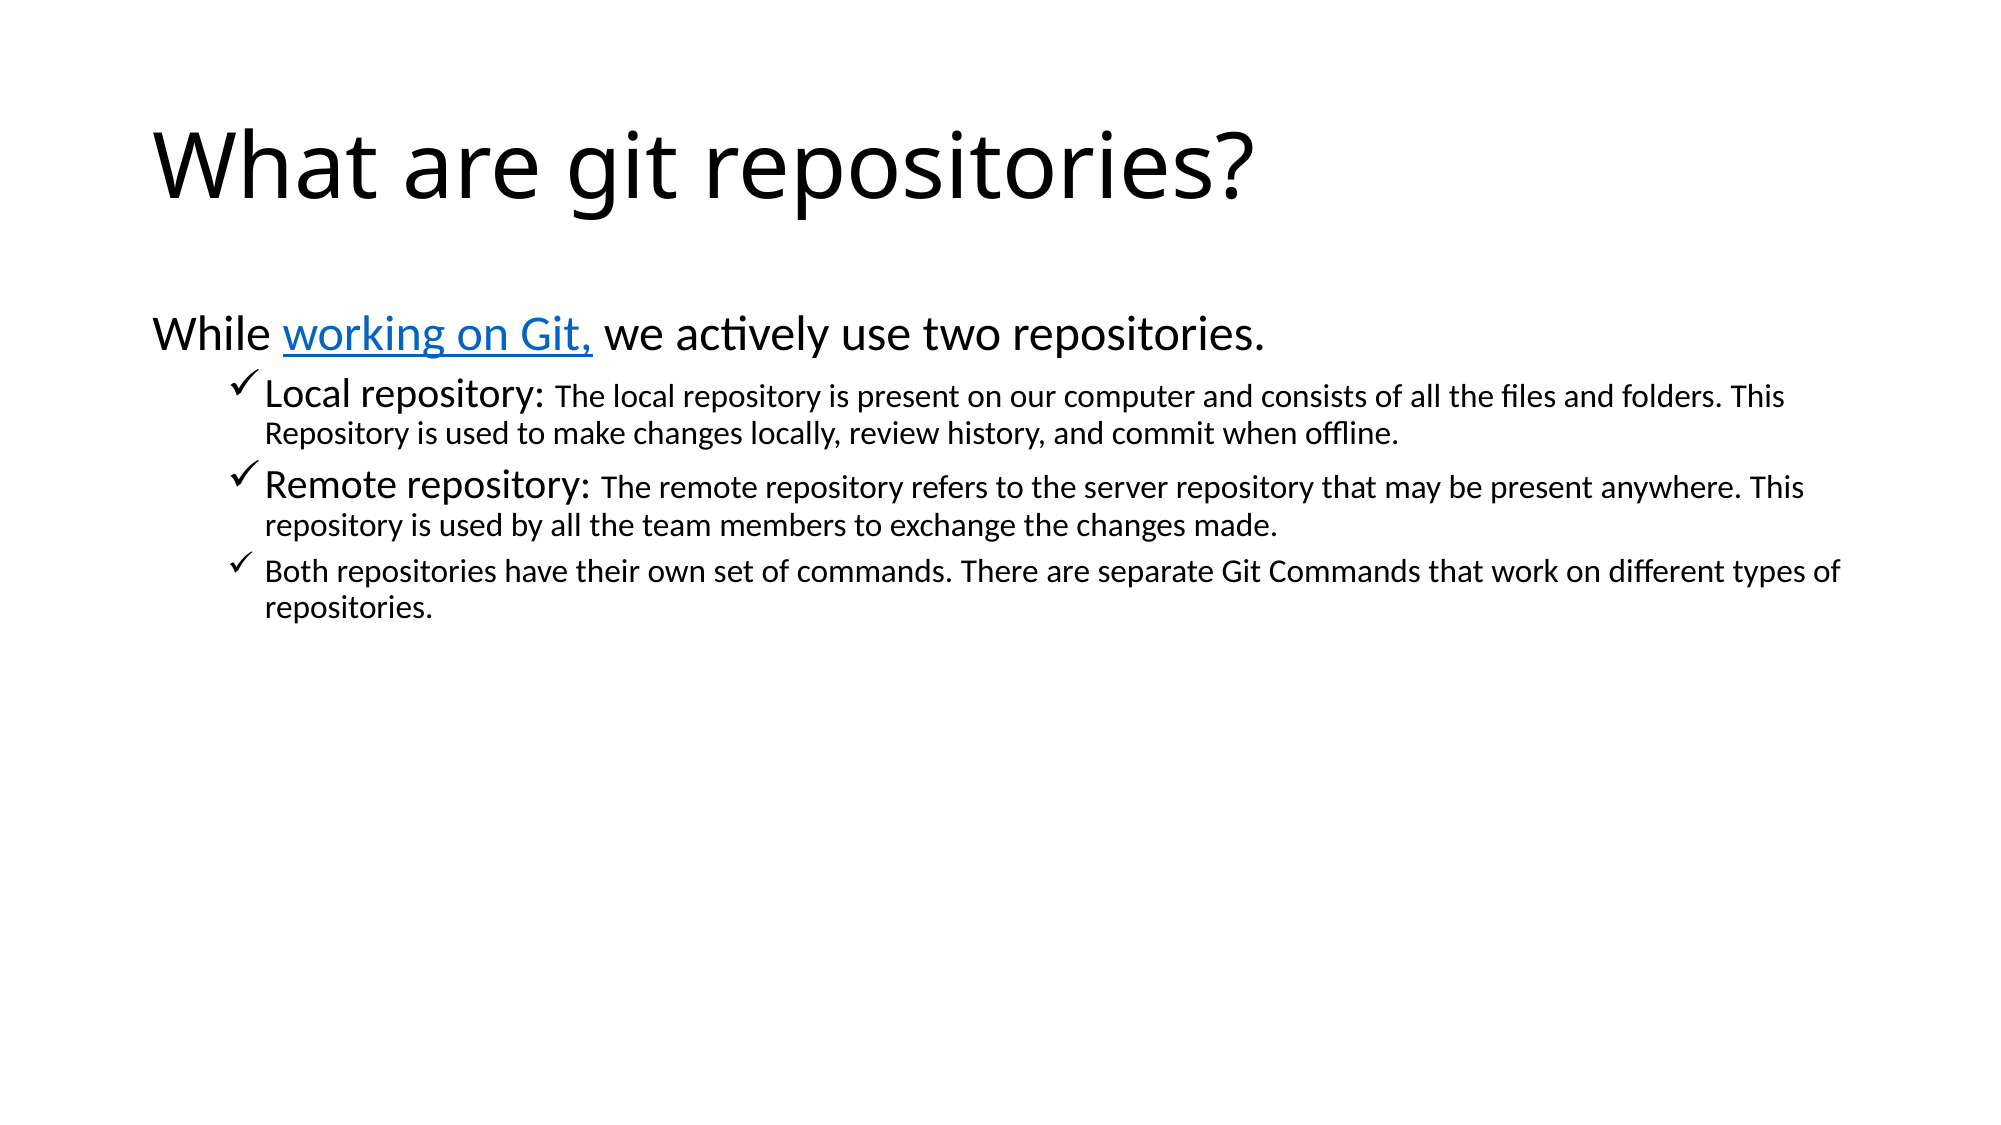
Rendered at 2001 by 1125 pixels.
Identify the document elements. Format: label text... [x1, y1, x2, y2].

title What are git repositories? [137, 59, 1863, 278]
list While working on Git, we actively use two repositories. Local repository: The local repository is present on our computer and consists of all the files and folders. This Repository is used to make changes locally, review history, and commit when offline. Remote repository: The remote repository refers to the server repository that may be present anywhere. This repository is used by all the team members to exchange the changes made. Both repositories have their own set of commands. There are separate Git Commands that work on different types of repositories. [137, 299, 1863, 706]
